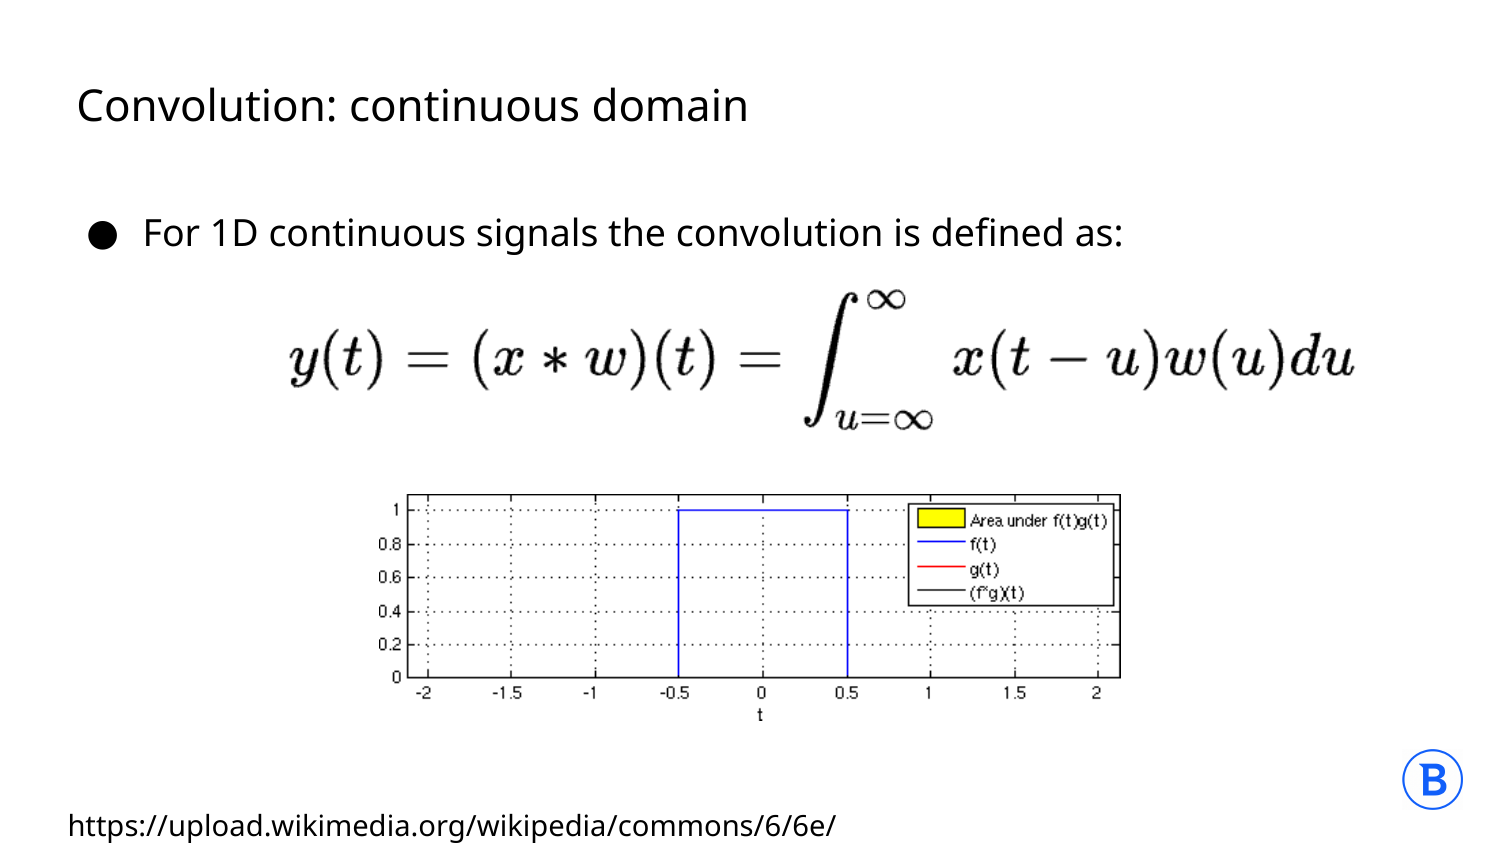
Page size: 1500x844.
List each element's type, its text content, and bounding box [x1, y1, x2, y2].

picture [279, 284, 1367, 437]
text_box https://upload.wikimedia.org/wikipedia/commons/6/6e/Convolution_of_box_signal_with_itself.gif [52, 792, 1369, 844]
picture [1402, 749, 1463, 810]
title Convolution: continuous domain [61, 21, 768, 146]
picture [379, 493, 1121, 721]
list For 1D continuous signals the convolution is defined as: [52, 186, 1391, 318]
